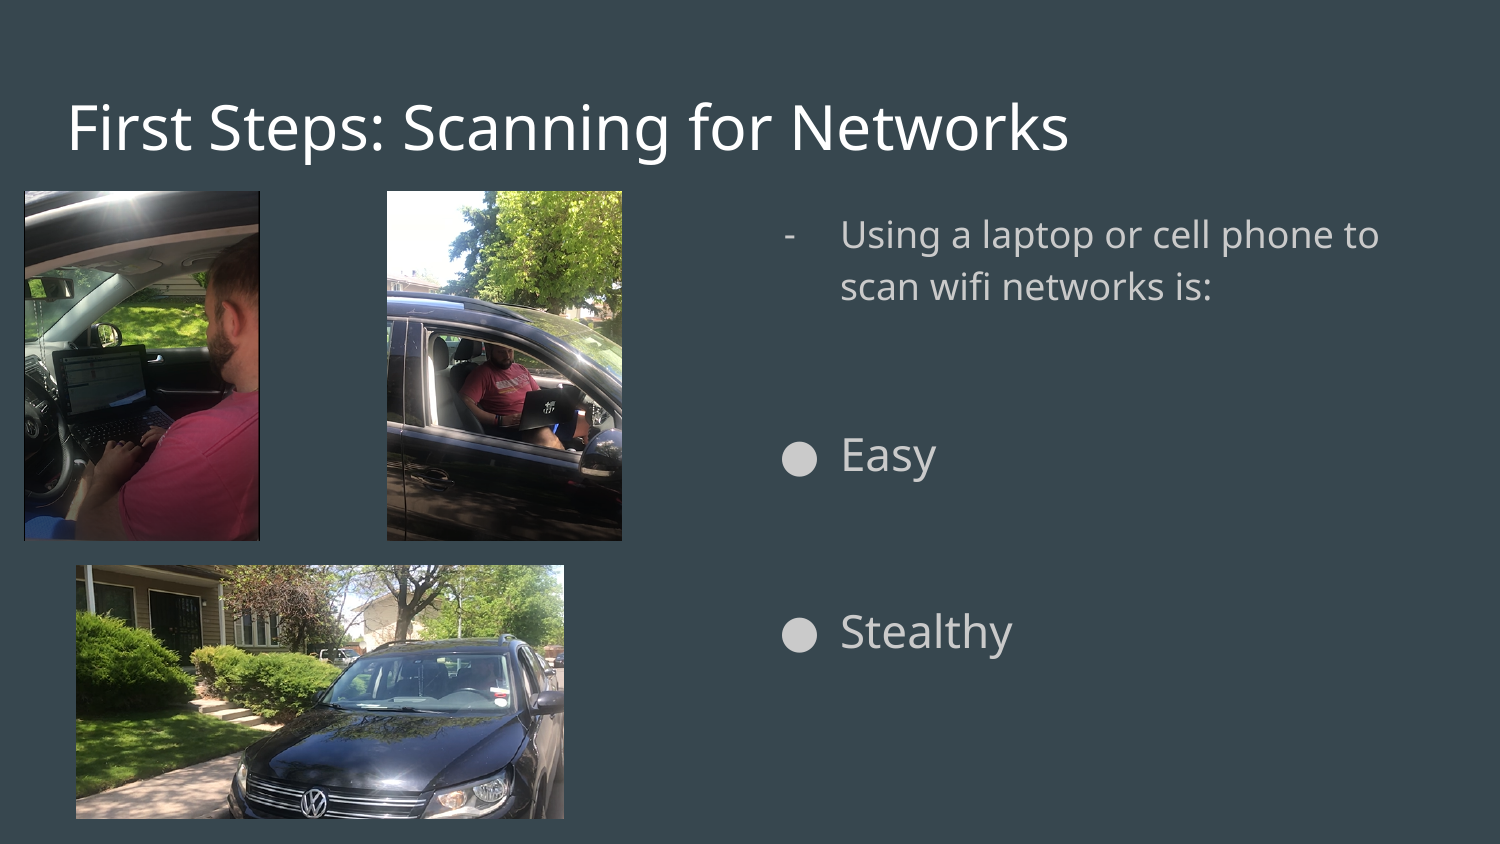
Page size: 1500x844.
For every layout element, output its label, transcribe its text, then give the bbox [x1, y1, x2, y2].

picture [24, 191, 260, 541]
list Using a laptop or cell phone to scan wifi networks is: Easy Stealthy [750, 189, 1449, 750]
picture [387, 191, 622, 541]
picture [76, 564, 564, 819]
title First Steps: Scanning for Networks [51, 72, 1449, 167]
